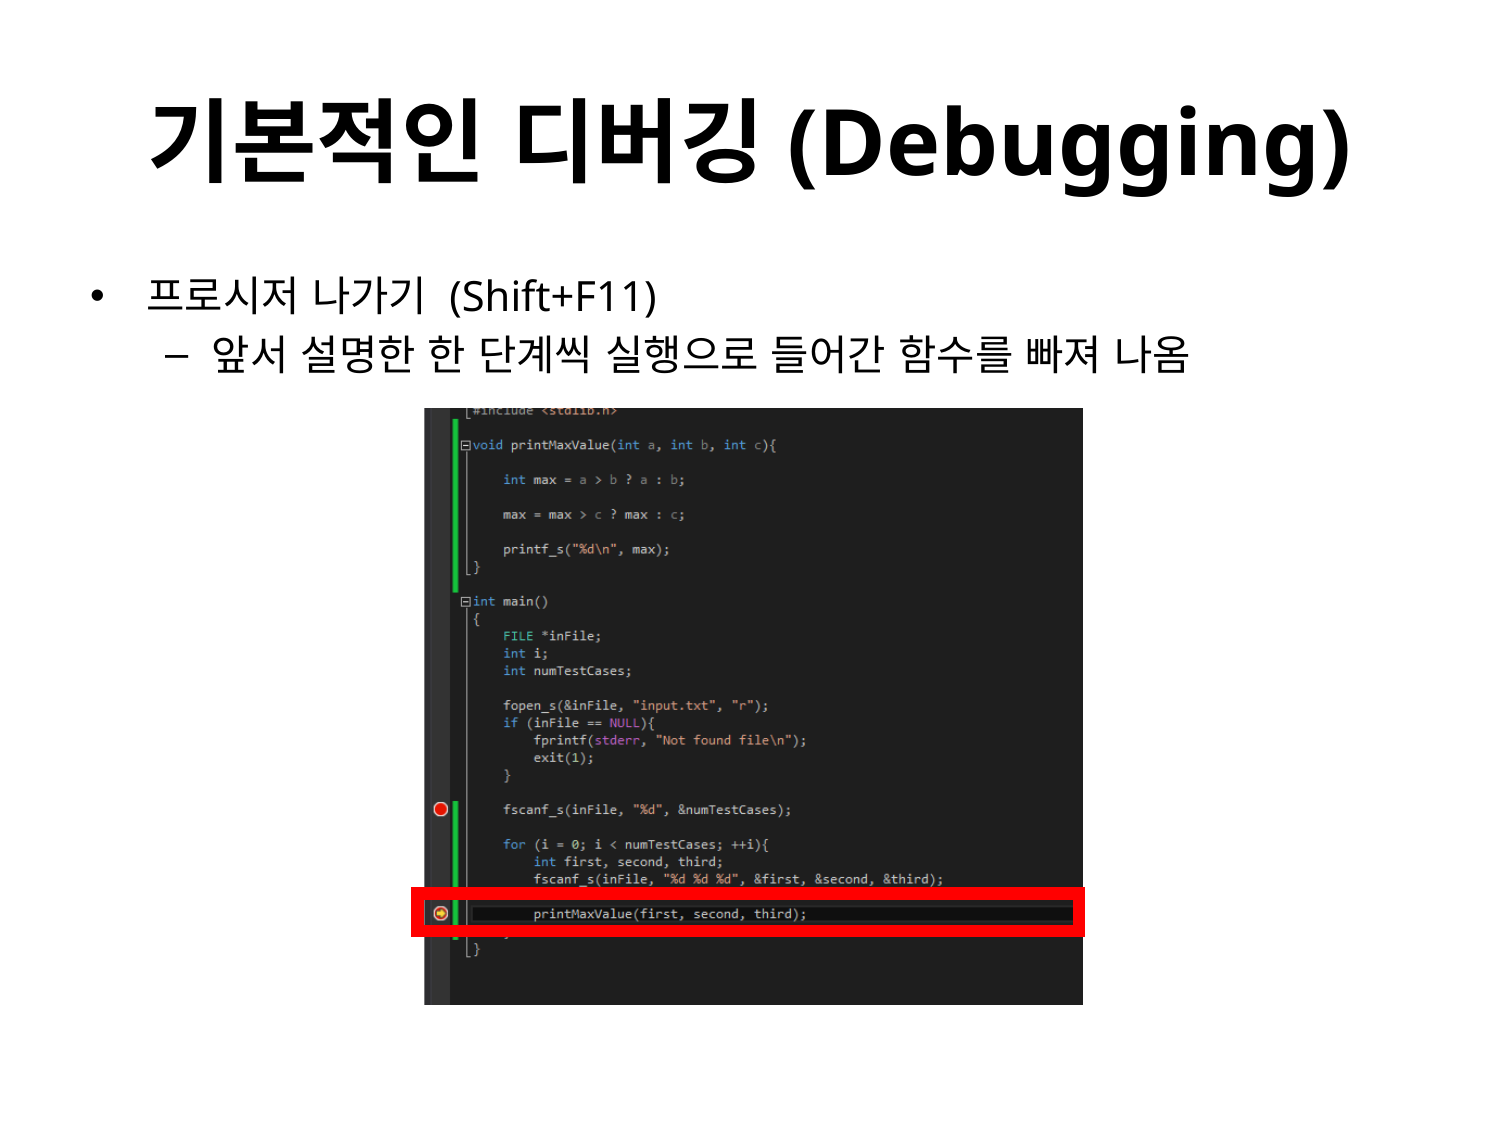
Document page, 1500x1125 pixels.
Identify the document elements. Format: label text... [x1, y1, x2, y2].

picture [424, 407, 1084, 1006]
title 기본적인 디버깅(Debugging) [75, 45, 1425, 233]
list 프로시저 나가기 (Shift+F11) 앞서 설명한 한 단계씩 실행으로 들어간 함수를 빠져 나옴 [75, 262, 1425, 1005]
